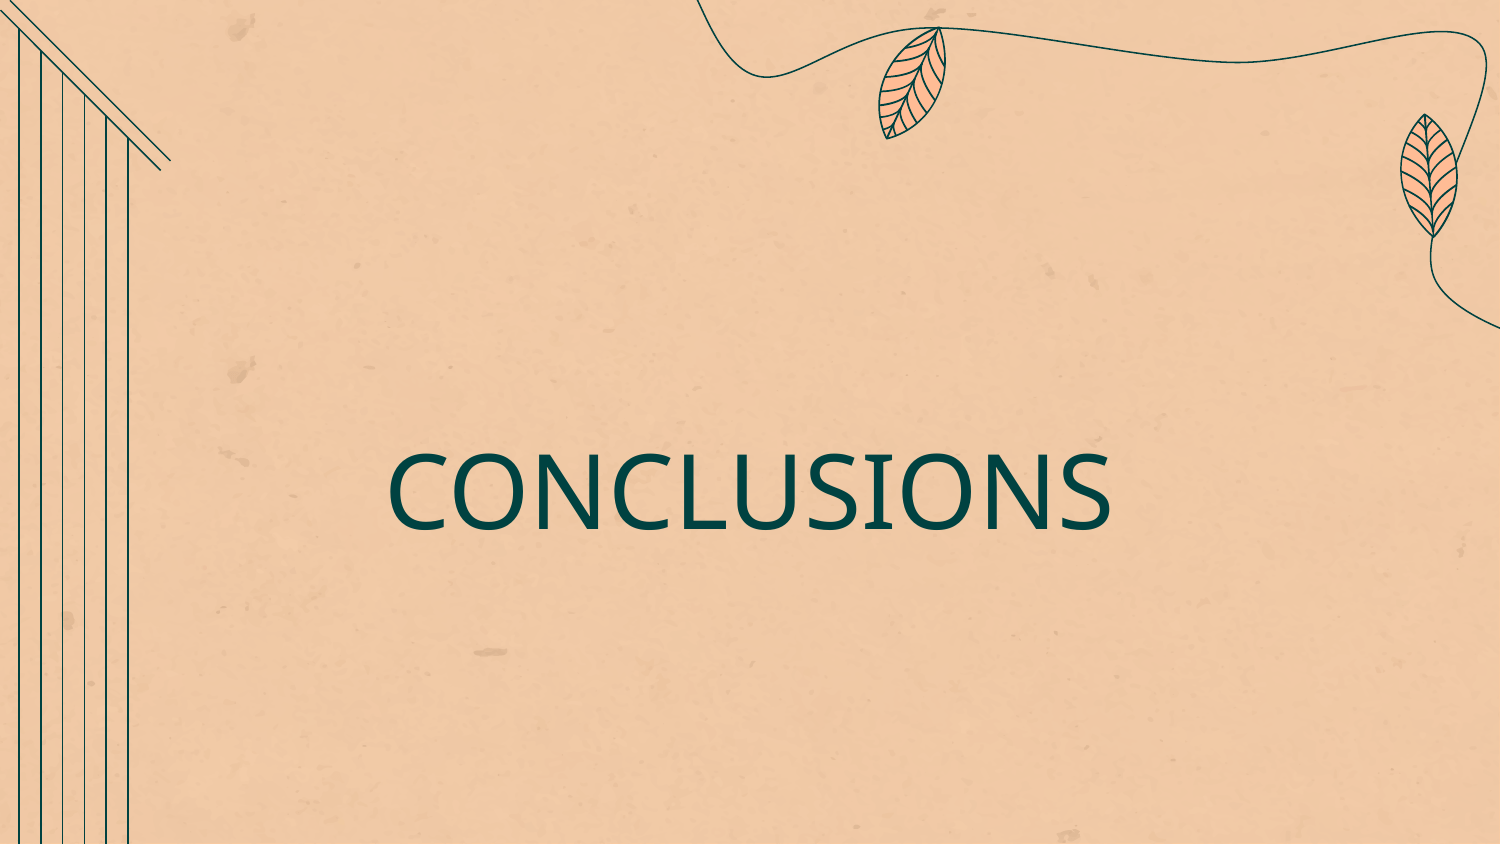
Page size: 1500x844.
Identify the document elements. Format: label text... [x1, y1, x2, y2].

title CONCLUSIONS [262, 418, 1238, 558]
